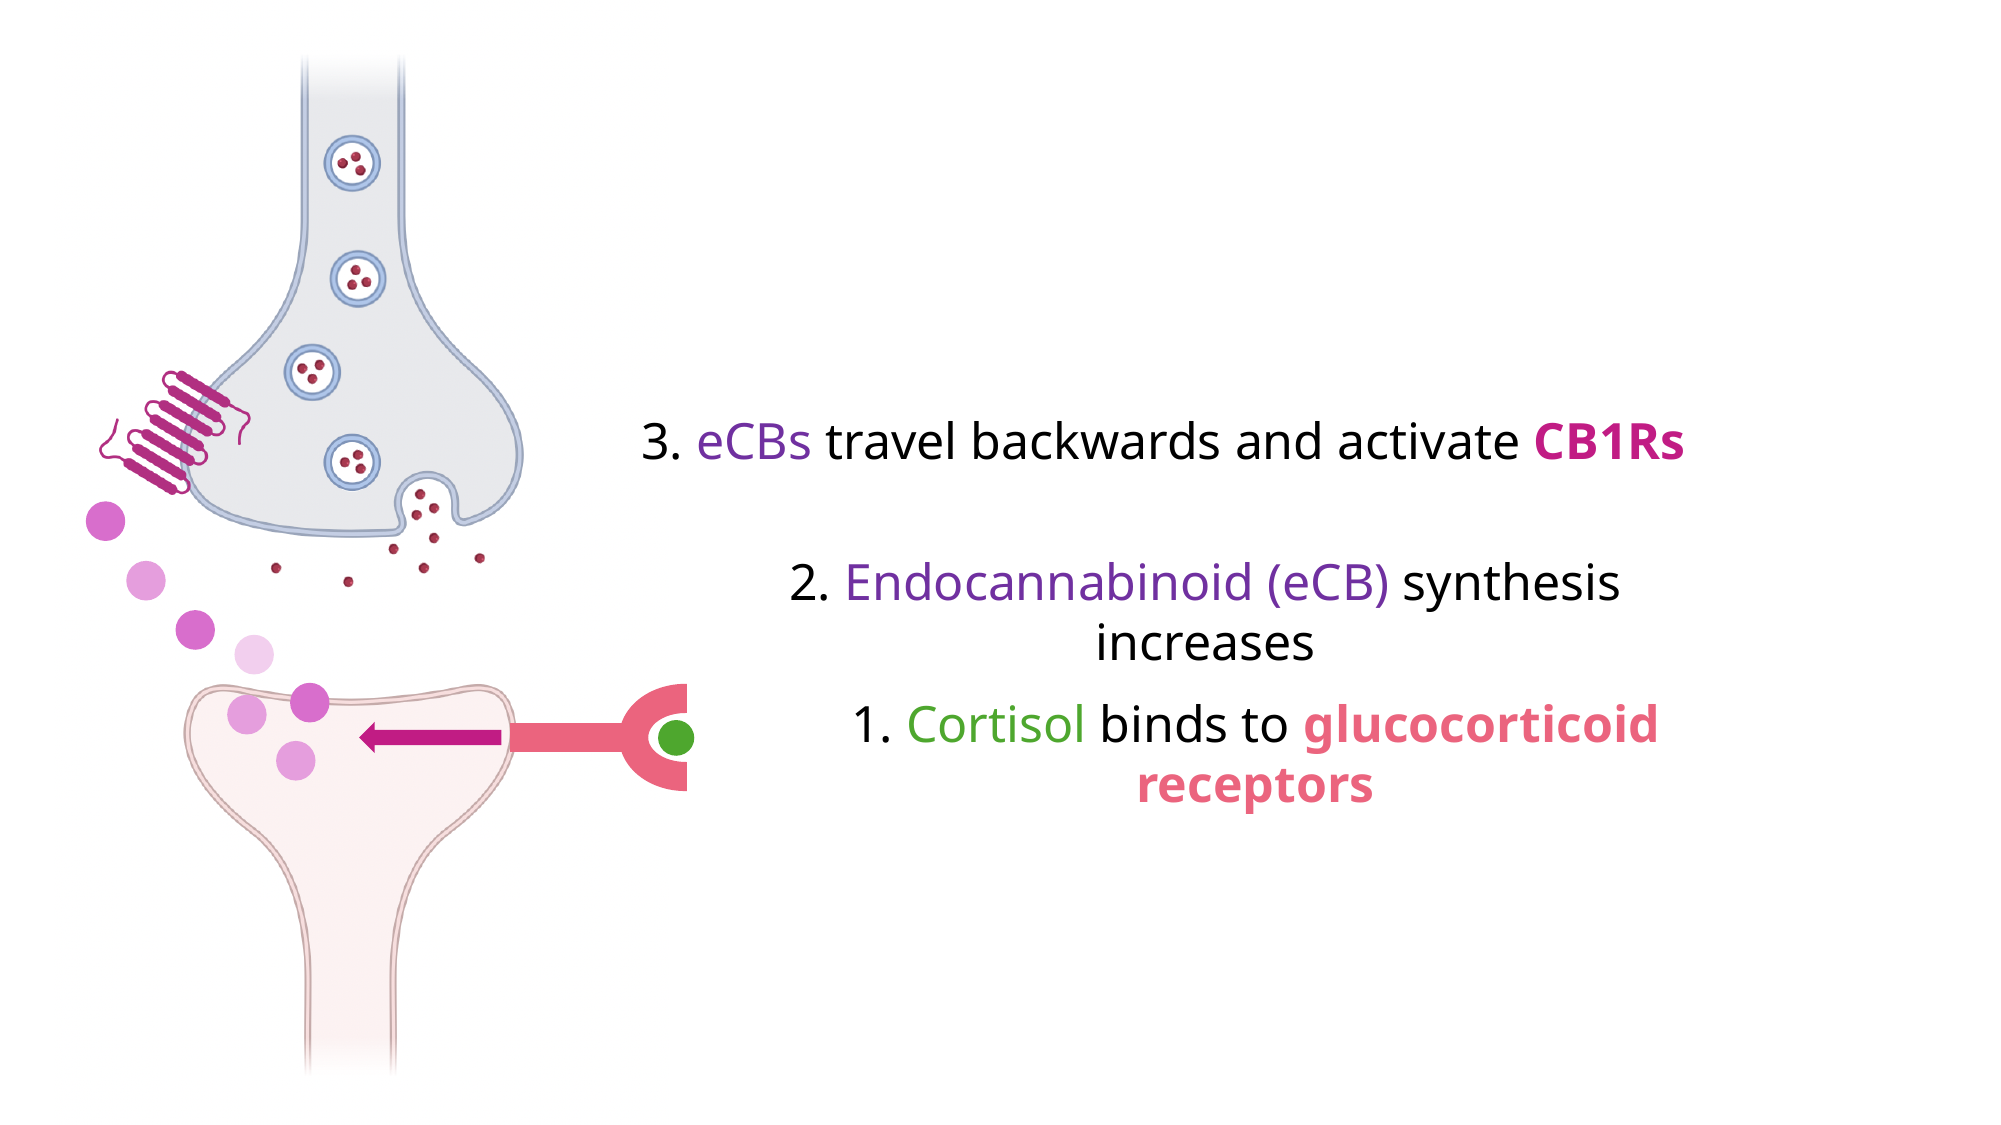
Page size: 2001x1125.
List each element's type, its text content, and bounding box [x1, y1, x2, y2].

text_box 3. eCBs travel backwards and activate CB1Rs [751, 401, 1827, 477]
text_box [53, 0, 751, 1125]
text_box 2. Endocannabinoid (eCB) synthesis increases [751, 542, 1743, 678]
text_box 1. Cortisol binds to glucocorticoid receptors [751, 685, 1780, 820]
